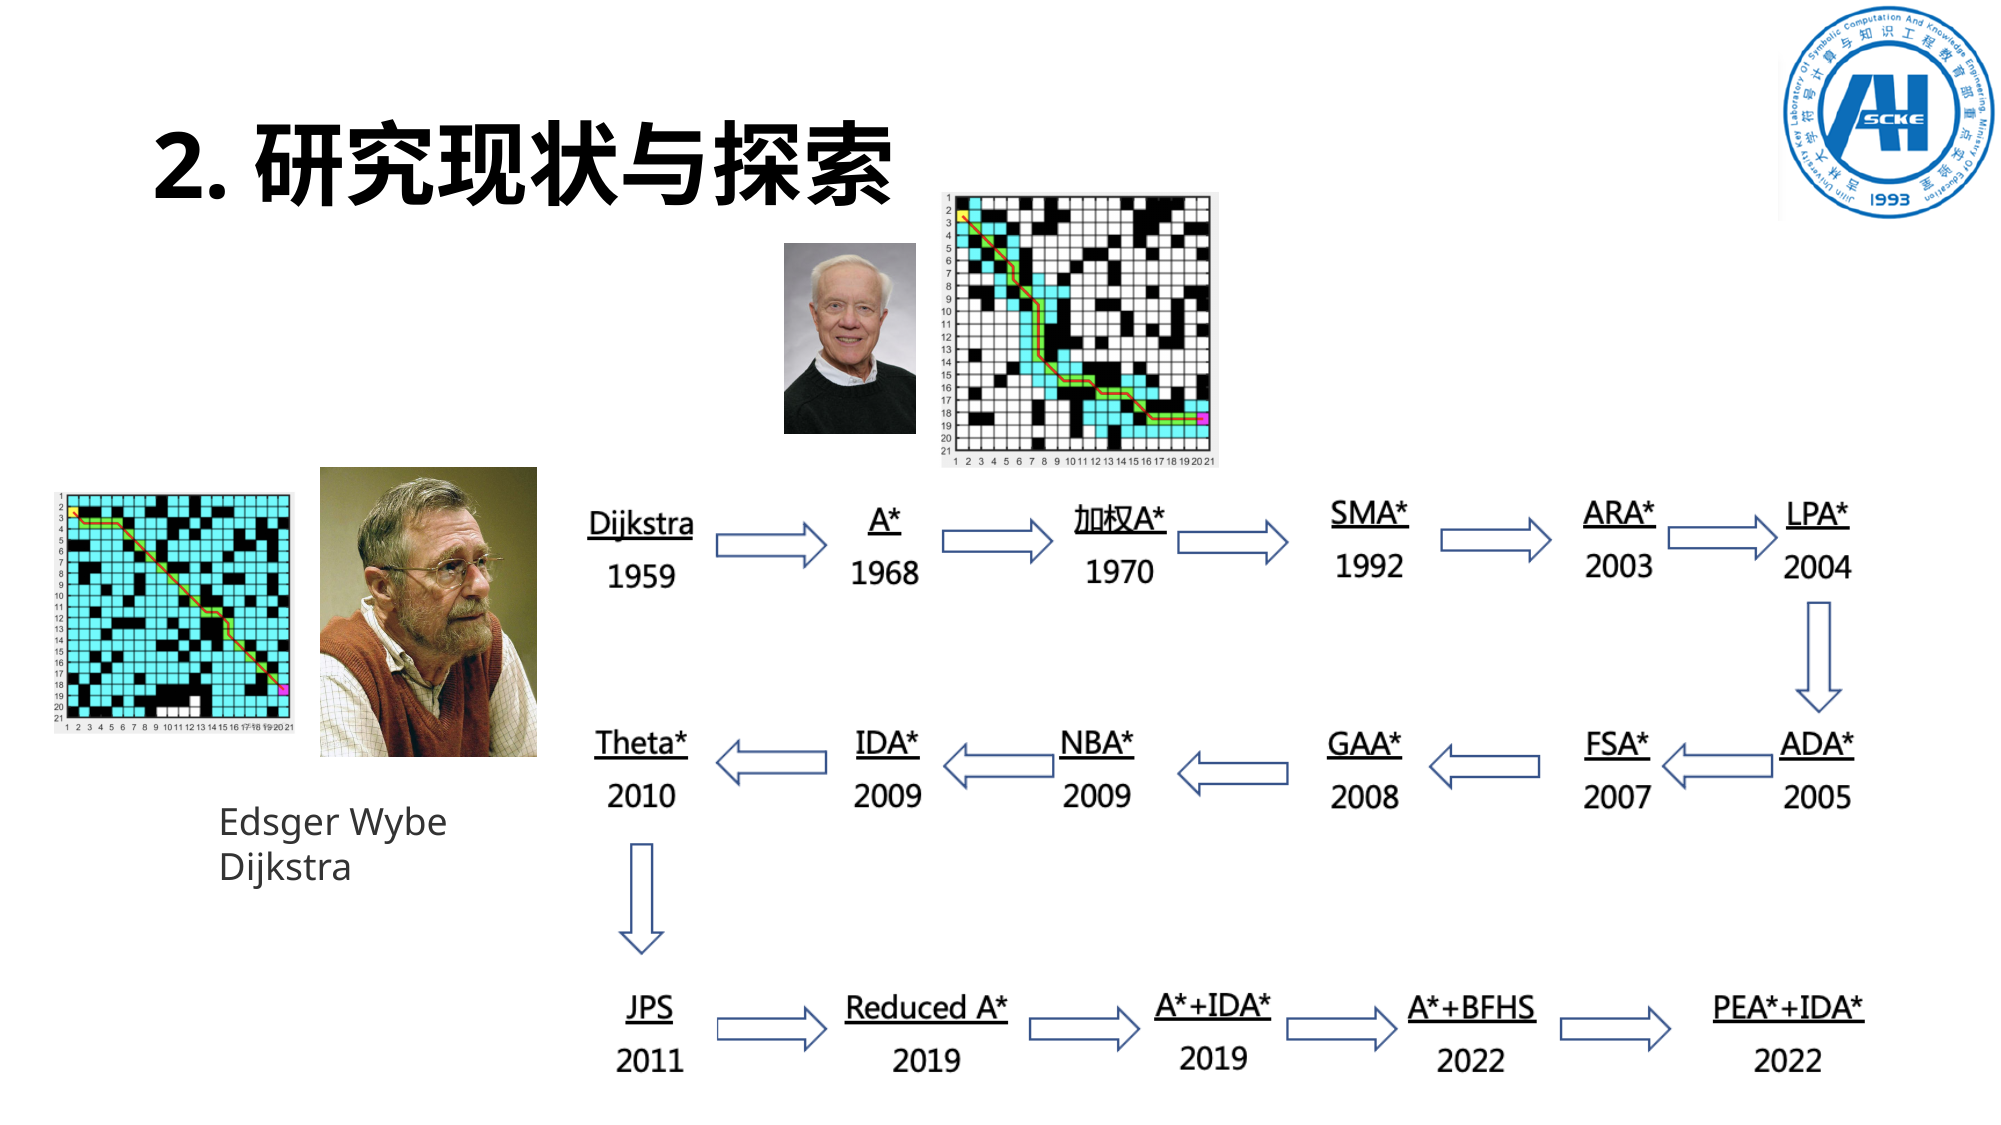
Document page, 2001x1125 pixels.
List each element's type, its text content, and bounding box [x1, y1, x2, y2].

picture [549, 191, 1982, 1115]
picture [1778, 2, 2000, 221]
picture [320, 467, 537, 757]
title 2.研究现状与探索 [137, 59, 1863, 278]
picture [784, 243, 916, 435]
picture [54, 491, 296, 734]
text_box Edsger Wybe Dijkstra [203, 791, 549, 896]
